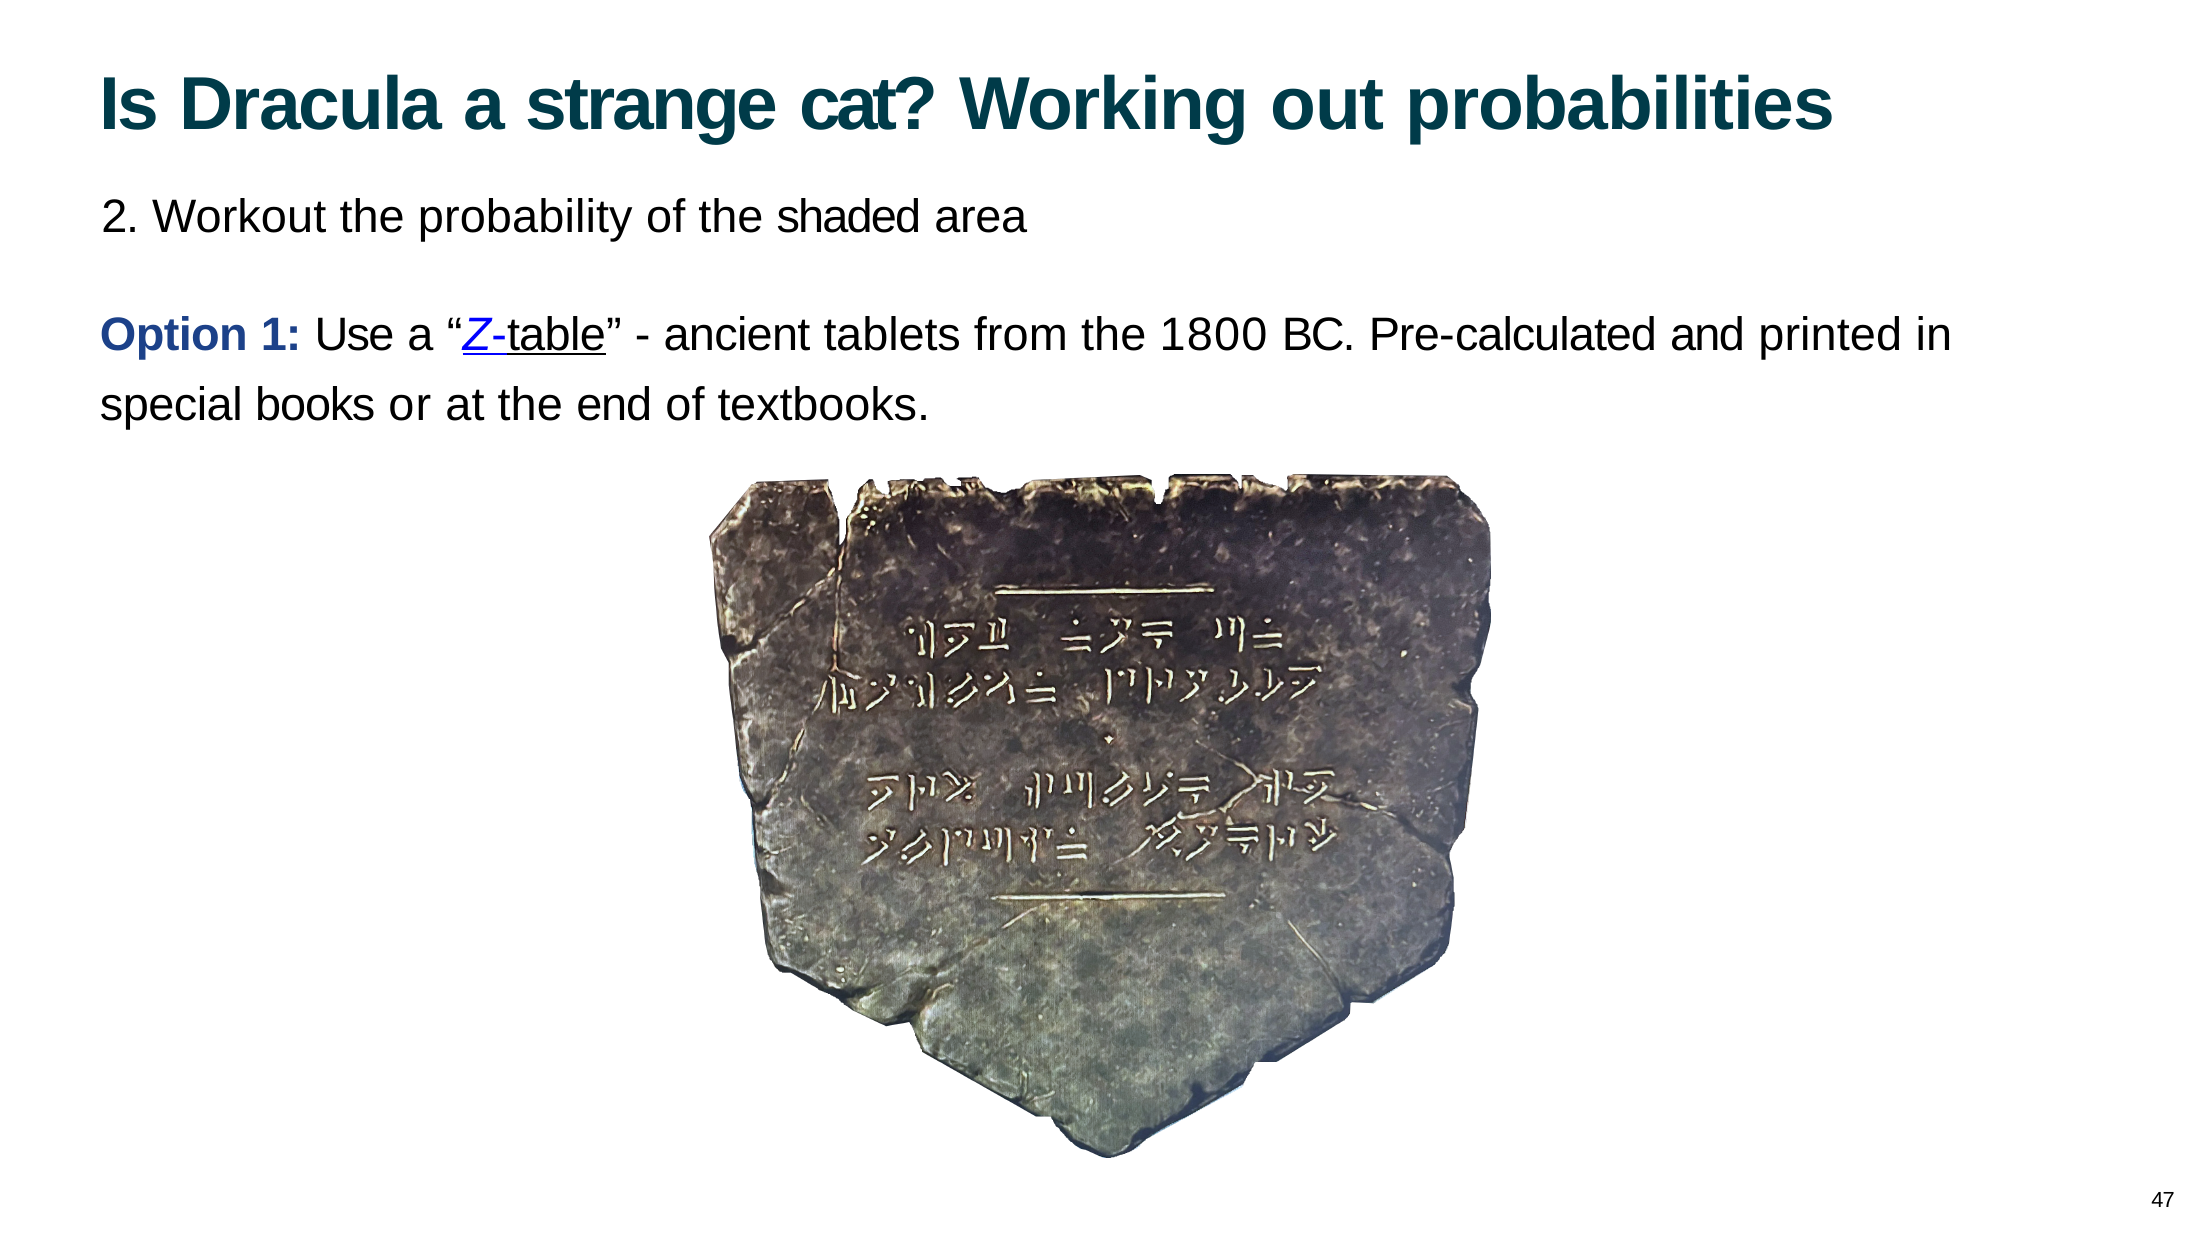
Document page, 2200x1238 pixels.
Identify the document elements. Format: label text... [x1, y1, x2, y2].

slide_number 47 [2144, 1184, 2185, 1238]
text_box 2. Workout the probability of the shaded area Option 1: Use a “Z-table” - ancient tablets from the 1800 BC. Pre-calculated and printed in special books or at the end of textbooks. [97, 183, 2032, 430]
picture [709, 474, 1491, 1158]
title Is Dracula a strange cat? Working out probabilities [97, 52, 2103, 262]
